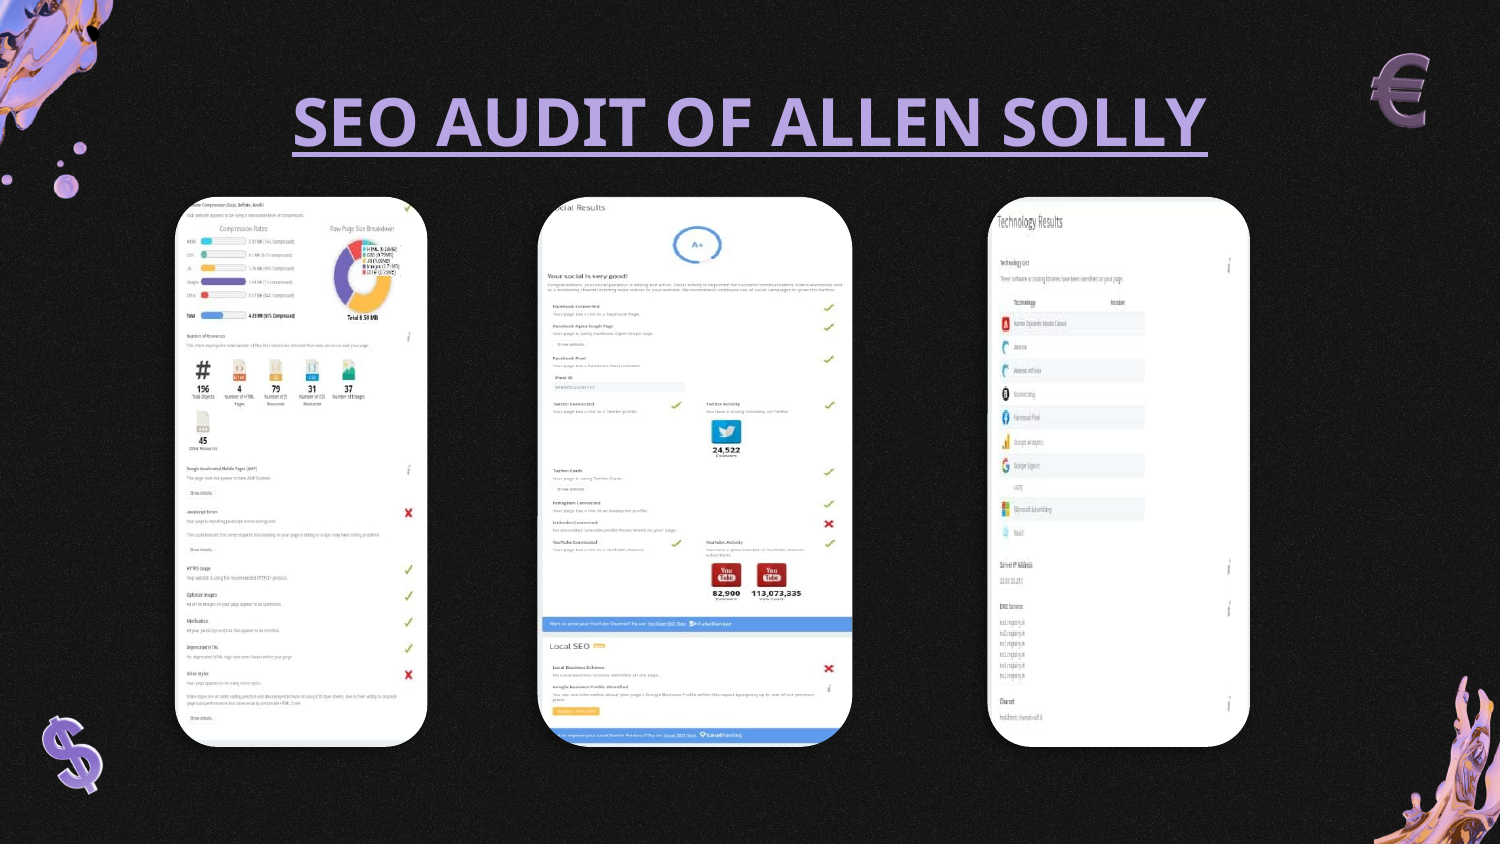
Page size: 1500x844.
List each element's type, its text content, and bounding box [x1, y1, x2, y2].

title SEO AUDIT OF ALLEN SOLLY [118, 72, 1382, 167]
picture [1368, 37, 1460, 140]
picture [1373, 621, 1500, 844]
picture [25, 703, 117, 808]
picture [537, 196, 853, 748]
picture [987, 196, 1251, 748]
picture [0, 0, 428, 748]
